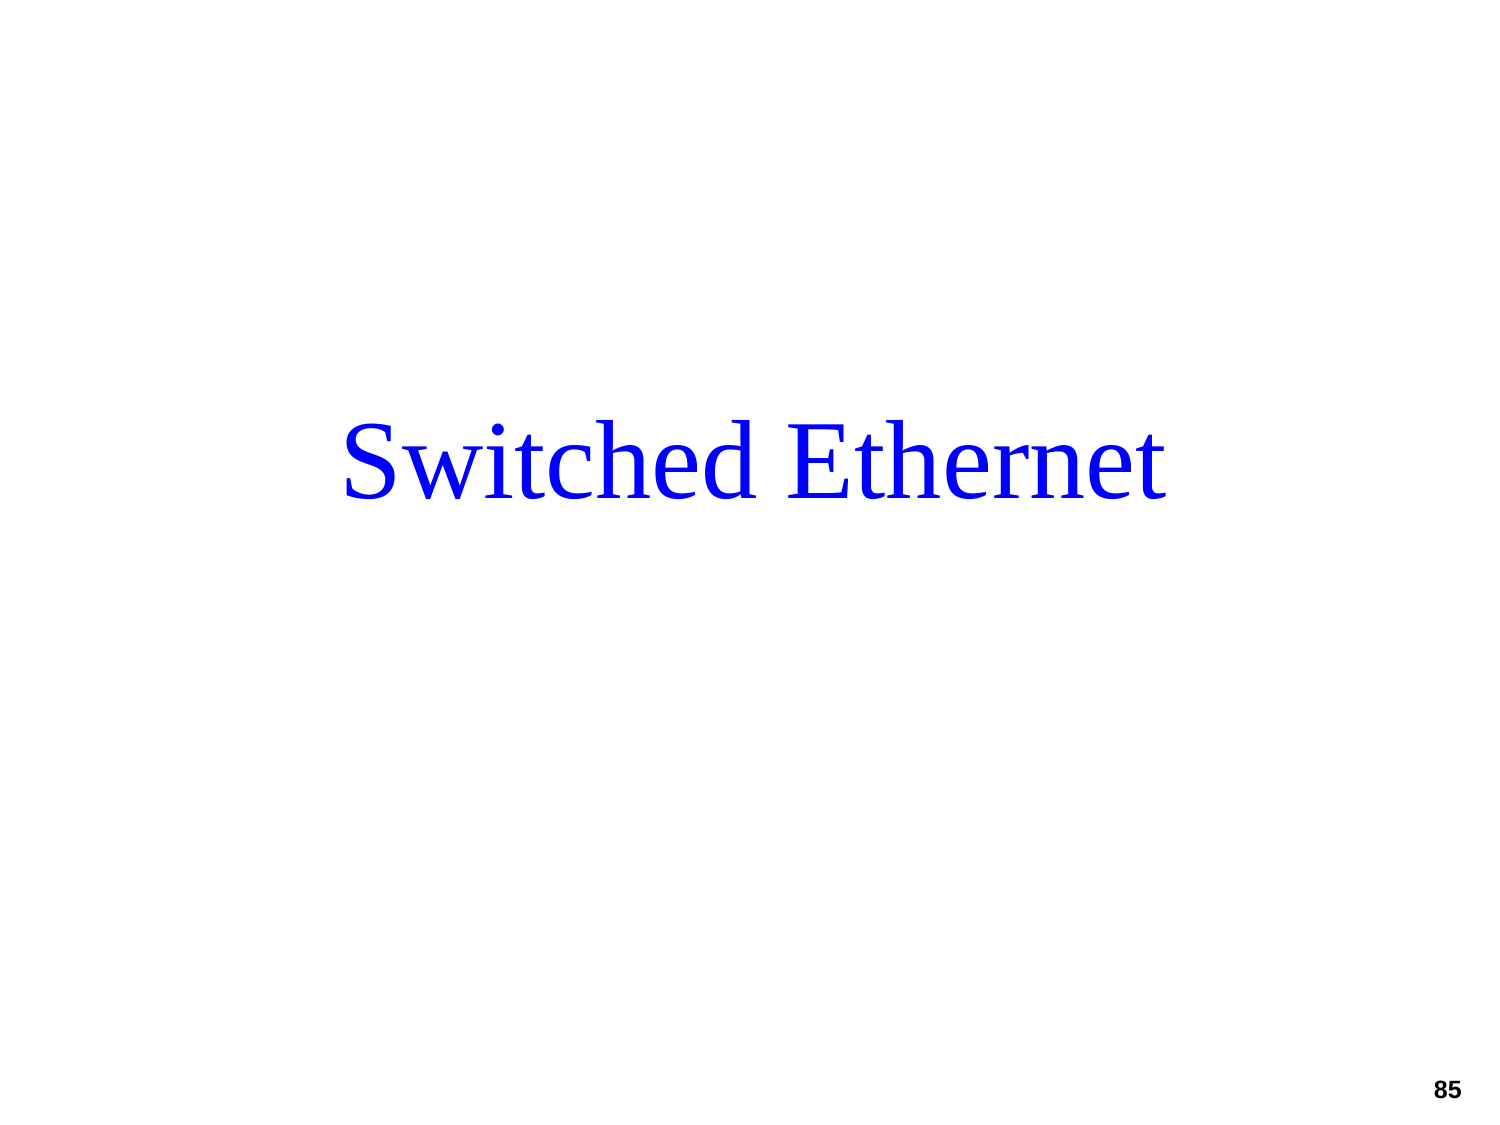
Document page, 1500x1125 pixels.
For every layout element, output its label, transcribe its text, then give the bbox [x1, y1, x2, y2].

subtitle Switched Ethernet [80, 404, 1427, 882]
